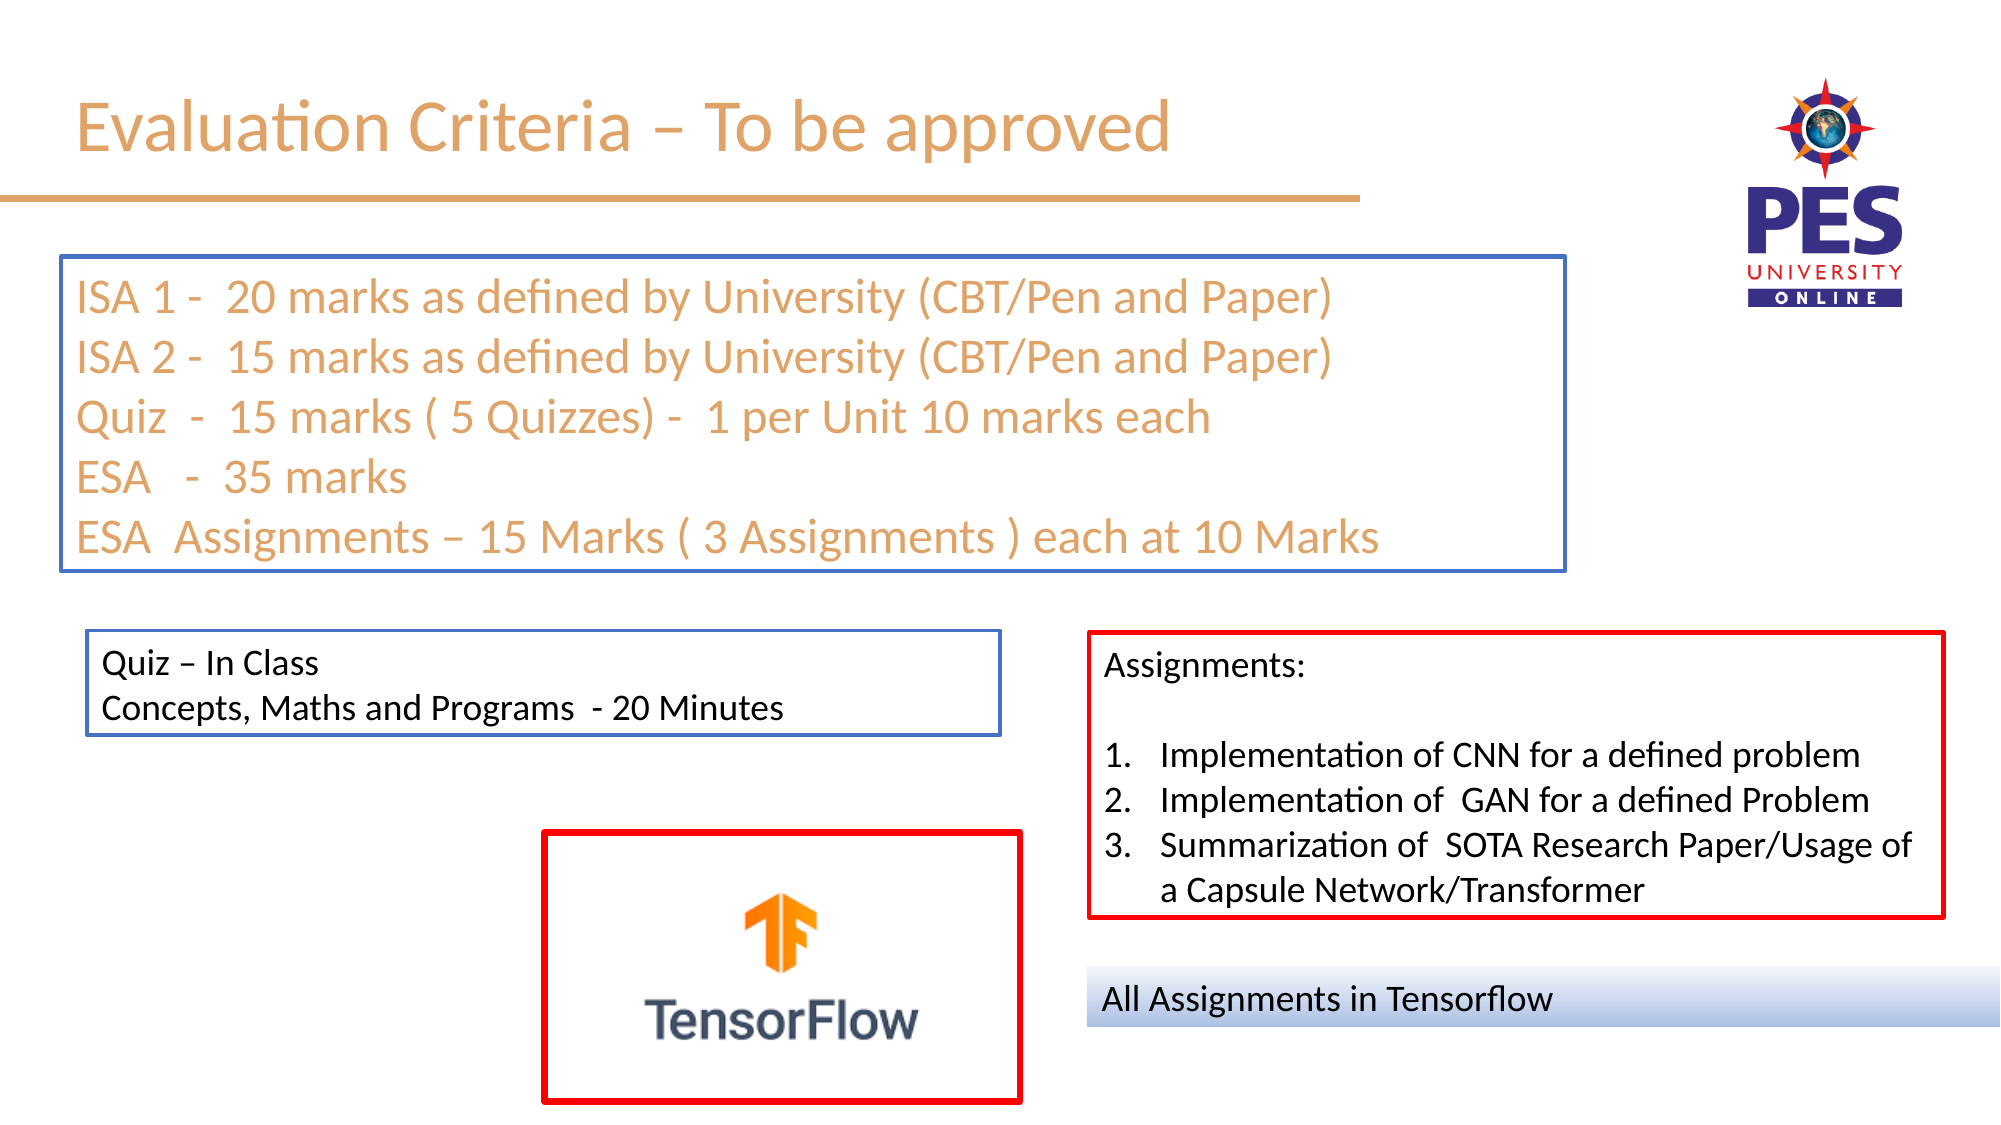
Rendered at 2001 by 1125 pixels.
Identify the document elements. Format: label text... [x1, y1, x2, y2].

text_box Quiz – In Class Concepts, Maths and Programs - 20 Minutes [86, 630, 1000, 736]
text_box All Assignments in Tensorflow [1086, 966, 2000, 1027]
text_box ISA 1 - 20 marks as defined by University (CBT/Pen and Paper) ISA 2 - 15 marks as defined by University (CBT/Pen and Paper) Quiz - 15 marks ( 5 Quizzes) - 1 per Unit 10 marks each ESA - 35 marks ESA Assignments – 15 Marks ( 3 Assignments ) each at 10 Marks [61, 256, 1566, 572]
text_box Assignments: Implementation of CNN for a defined problem Implementation of GAN for a defined Problem Summarization of SOTA Research Paper/Usage of a Capsule Network/Transformer [1089, 632, 1944, 918]
picture [547, 835, 1017, 1099]
picture [1748, 76, 1902, 307]
text_box Evaluation Criteria – To be approved [61, 68, 1566, 174]
